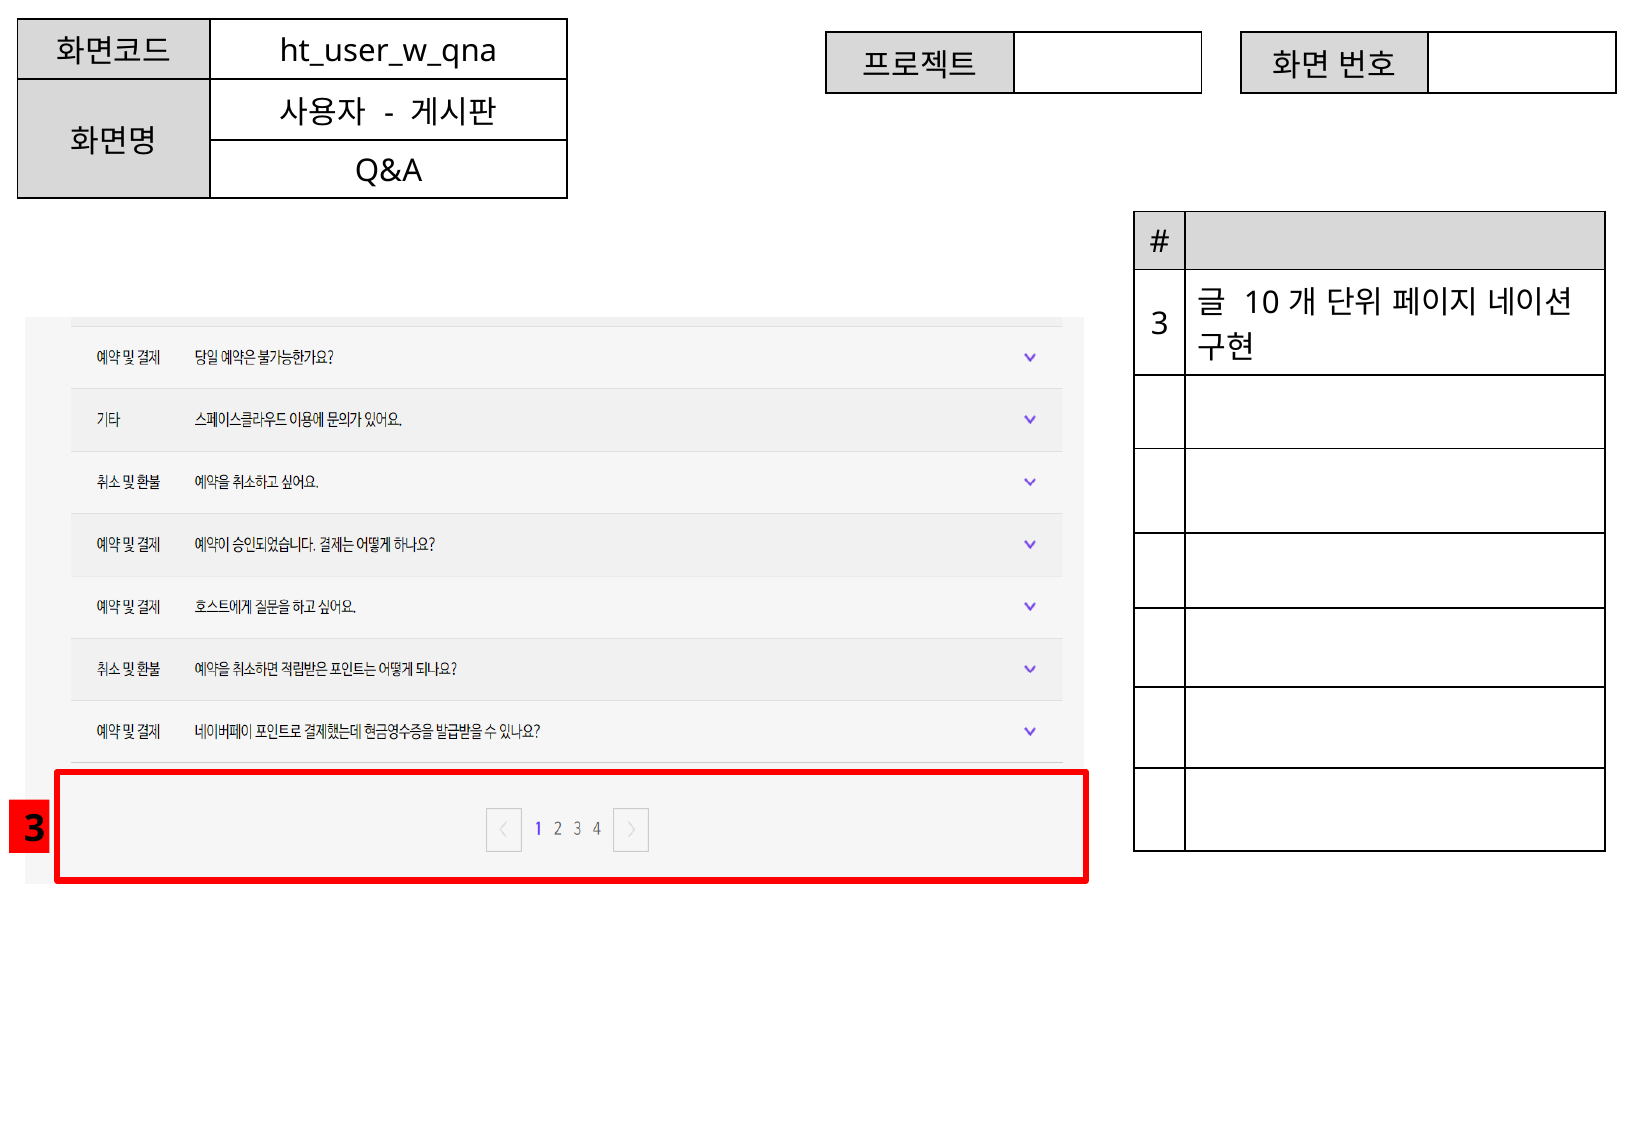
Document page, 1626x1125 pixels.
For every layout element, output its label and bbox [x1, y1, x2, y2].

table_cell [18, 80, 209, 197]
table_header [1135, 212, 1184, 269]
table_cell [1186, 769, 1604, 850]
picture [25, 317, 1084, 884]
table_cell [211, 80, 566, 139]
table_cell [1135, 270, 1184, 374]
table_header [827, 33, 1013, 92]
table_cell [1135, 609, 1184, 686]
table_cell [1135, 688, 1184, 767]
table_cell [1186, 270, 1604, 374]
table_header [18, 20, 209, 78]
table_header [1429, 33, 1615, 92]
table_cell [1186, 376, 1604, 448]
text_box [9, 799, 25, 853]
table_header [1242, 33, 1427, 92]
table_cell [211, 141, 566, 197]
table_cell [1135, 534, 1184, 607]
table_header [211, 20, 566, 78]
table_cell [1186, 449, 1604, 532]
table_header [1015, 33, 1201, 92]
table_cell [1186, 609, 1604, 686]
table_cell [1135, 376, 1184, 448]
table_cell [1135, 449, 1184, 532]
table_cell [1135, 769, 1184, 850]
text_box [1084, 770, 1088, 882]
table_header [1186, 212, 1604, 269]
table_cell [1186, 688, 1604, 767]
table_cell [1186, 534, 1604, 607]
